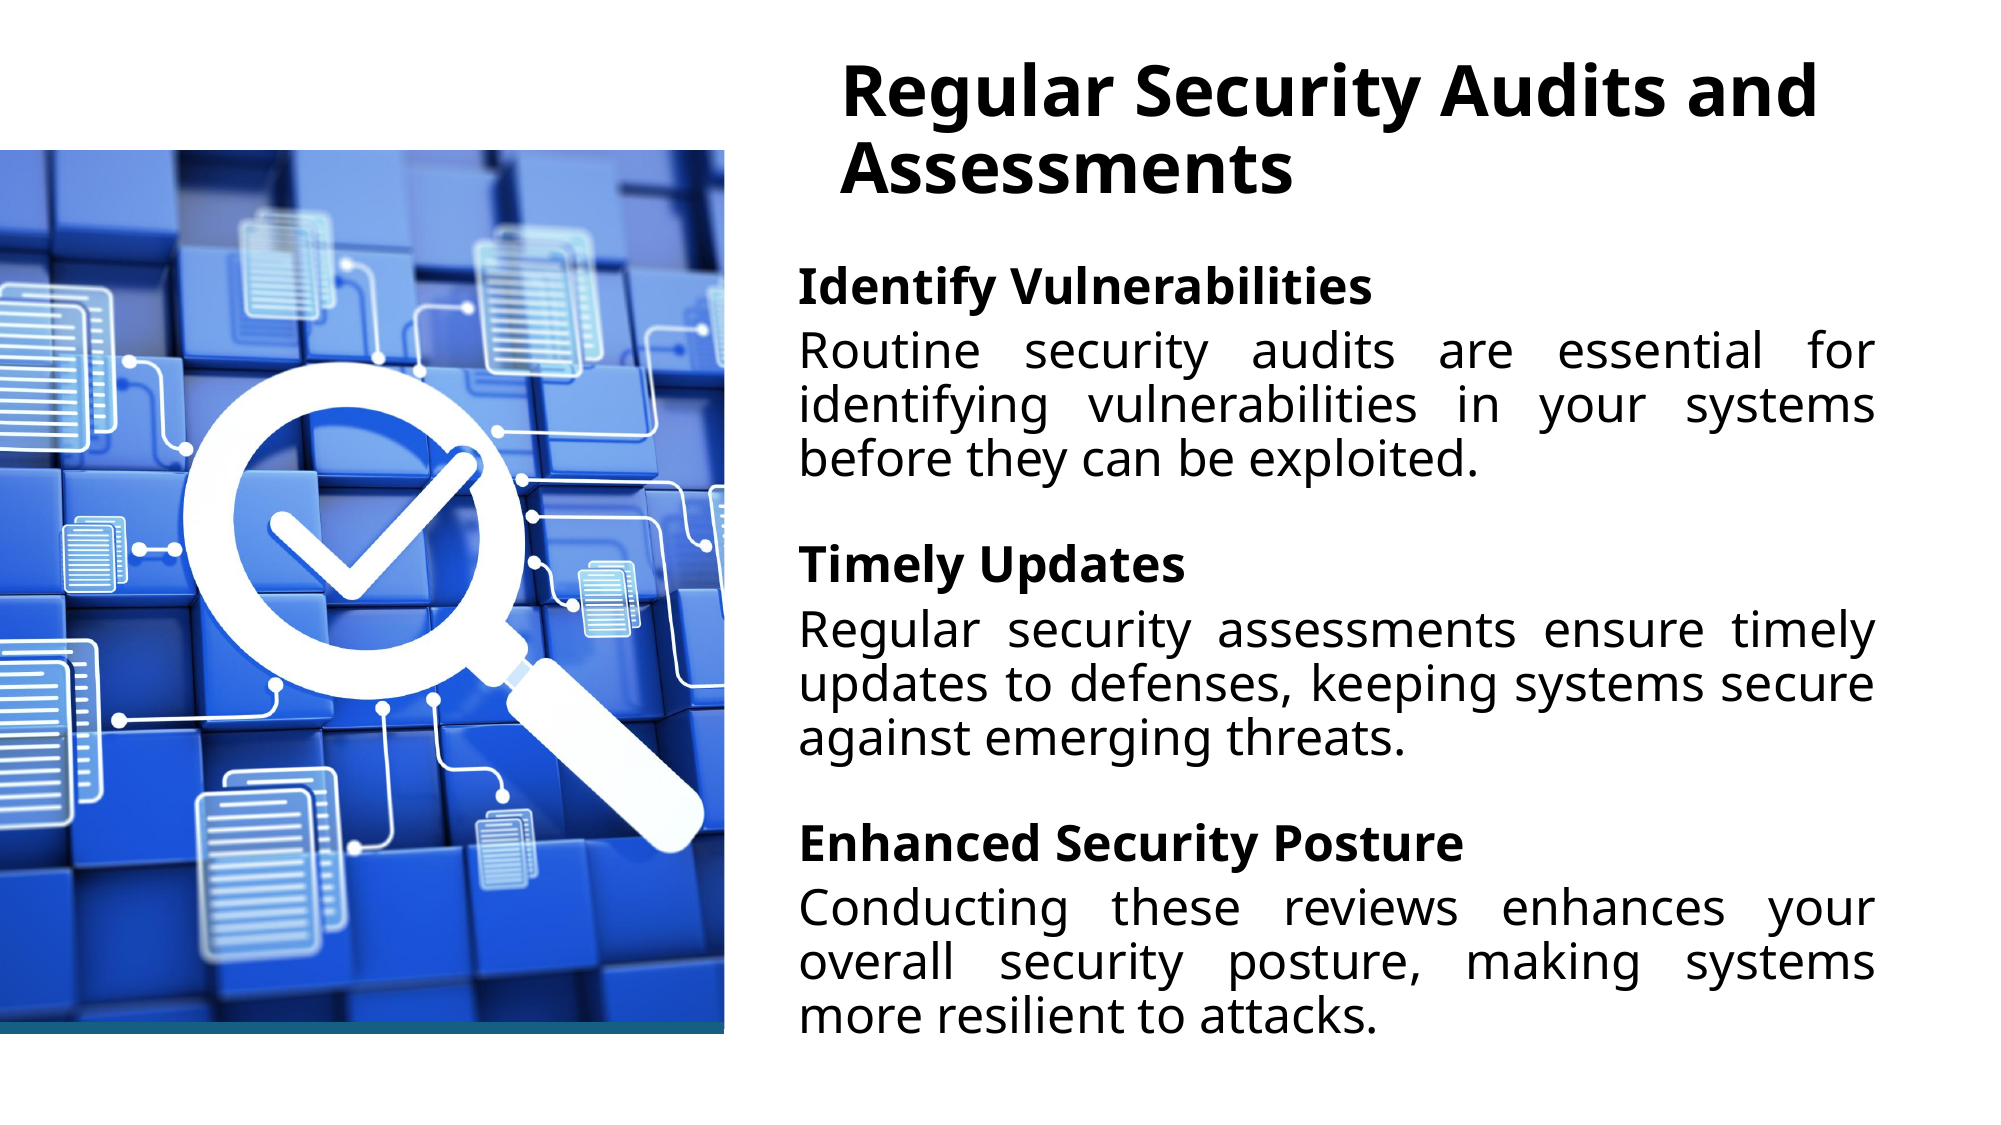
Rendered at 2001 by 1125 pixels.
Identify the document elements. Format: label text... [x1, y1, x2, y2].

text_box [0, 0, 2000, 1125]
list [0, 149, 725, 1027]
list Identify Vulnerabilities Routine security audits are essential for identifying vulnerabilities in your systems before they can be exploited. Timely Updates Regular security assessments ensure timely updates to defenses, keeping systems secure against emerging threats. Enhanced Security Posture Conducting these reviews enhances your overall security posture, making systems more resilient to attacks. [783, 253, 1892, 930]
title Regular Security Audits and Assessments [825, 48, 1892, 229]
